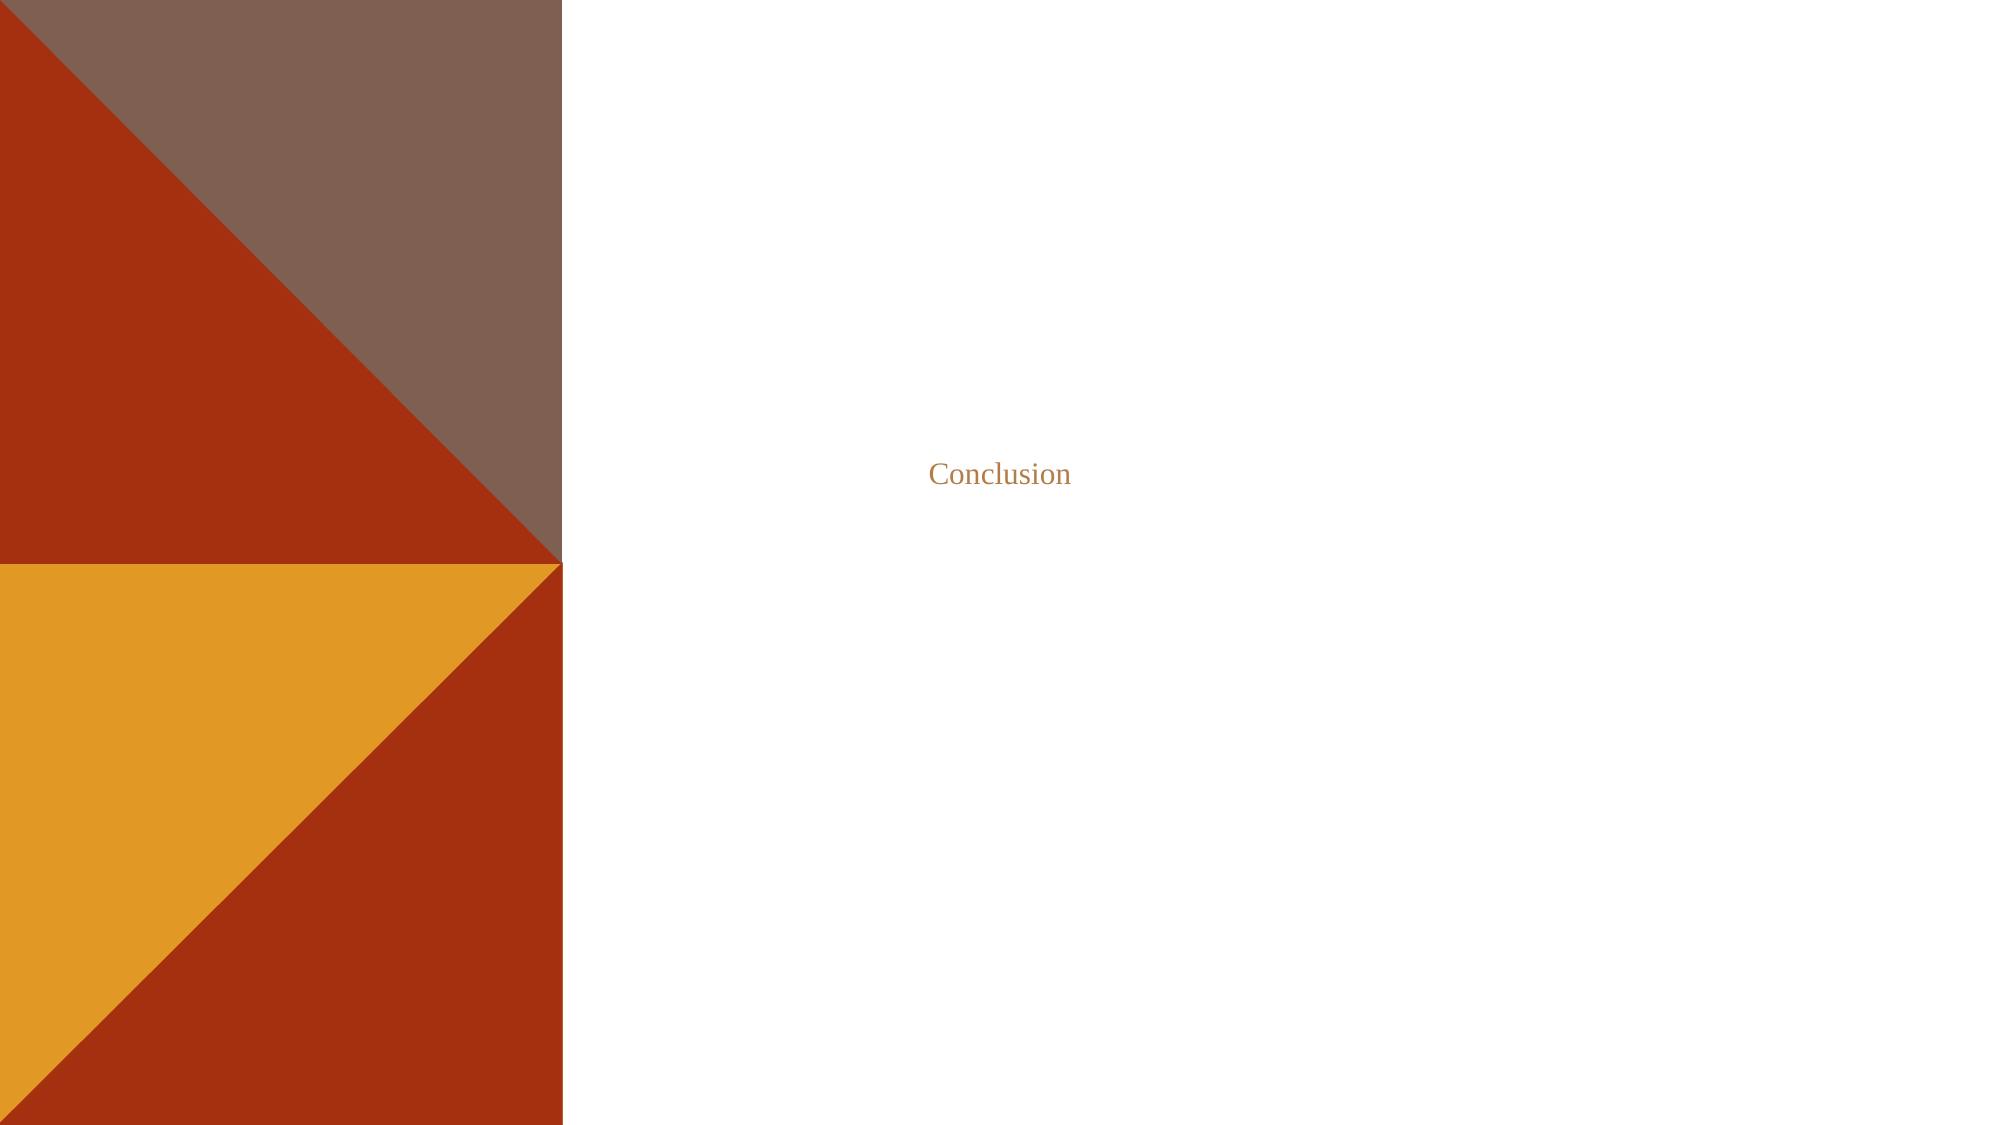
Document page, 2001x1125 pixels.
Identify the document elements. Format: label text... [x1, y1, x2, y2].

list Conclusion [137, 445, 1863, 1014]
